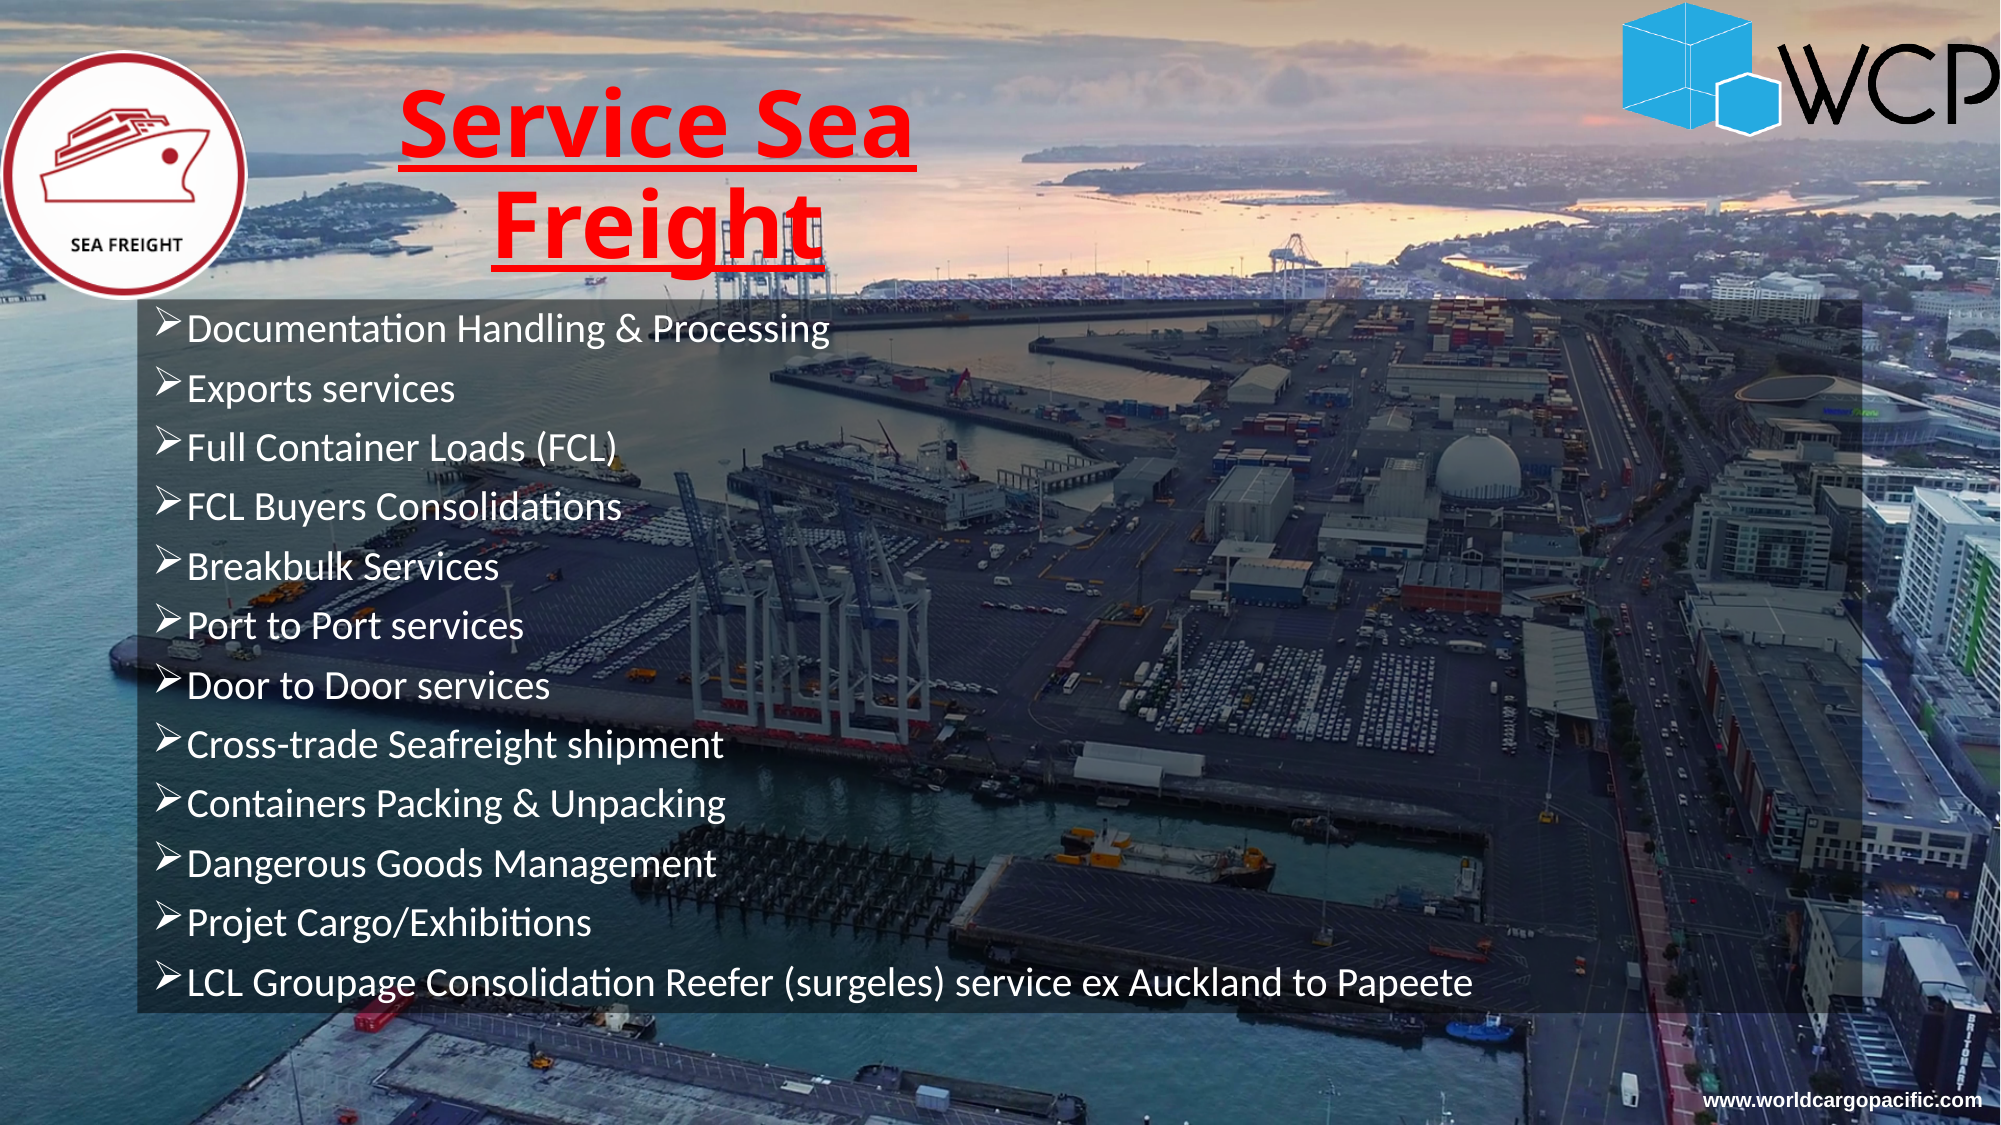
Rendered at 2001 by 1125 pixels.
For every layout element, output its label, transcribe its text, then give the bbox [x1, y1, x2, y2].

picture [0, 0, 2001, 1125]
title Service Sea Freight [248, 69, 1090, 287]
list Documentation Handling & Processing Exports services Full Container Loads (FCL) FCL Buyers Consolidations Breakbulk Services Port to Port services Door to Door services Cross-trade Seafreight shipment Containers Packing & Unpacking Dangerous Goods Management Projet Cargo/Exhibitions LCL Groupage Consolidation Reefer (surgeles) service ex Auckland to Papeete [137, 299, 1863, 1014]
text_box www.worldcargopacific.com [1654, 1079, 2000, 1125]
